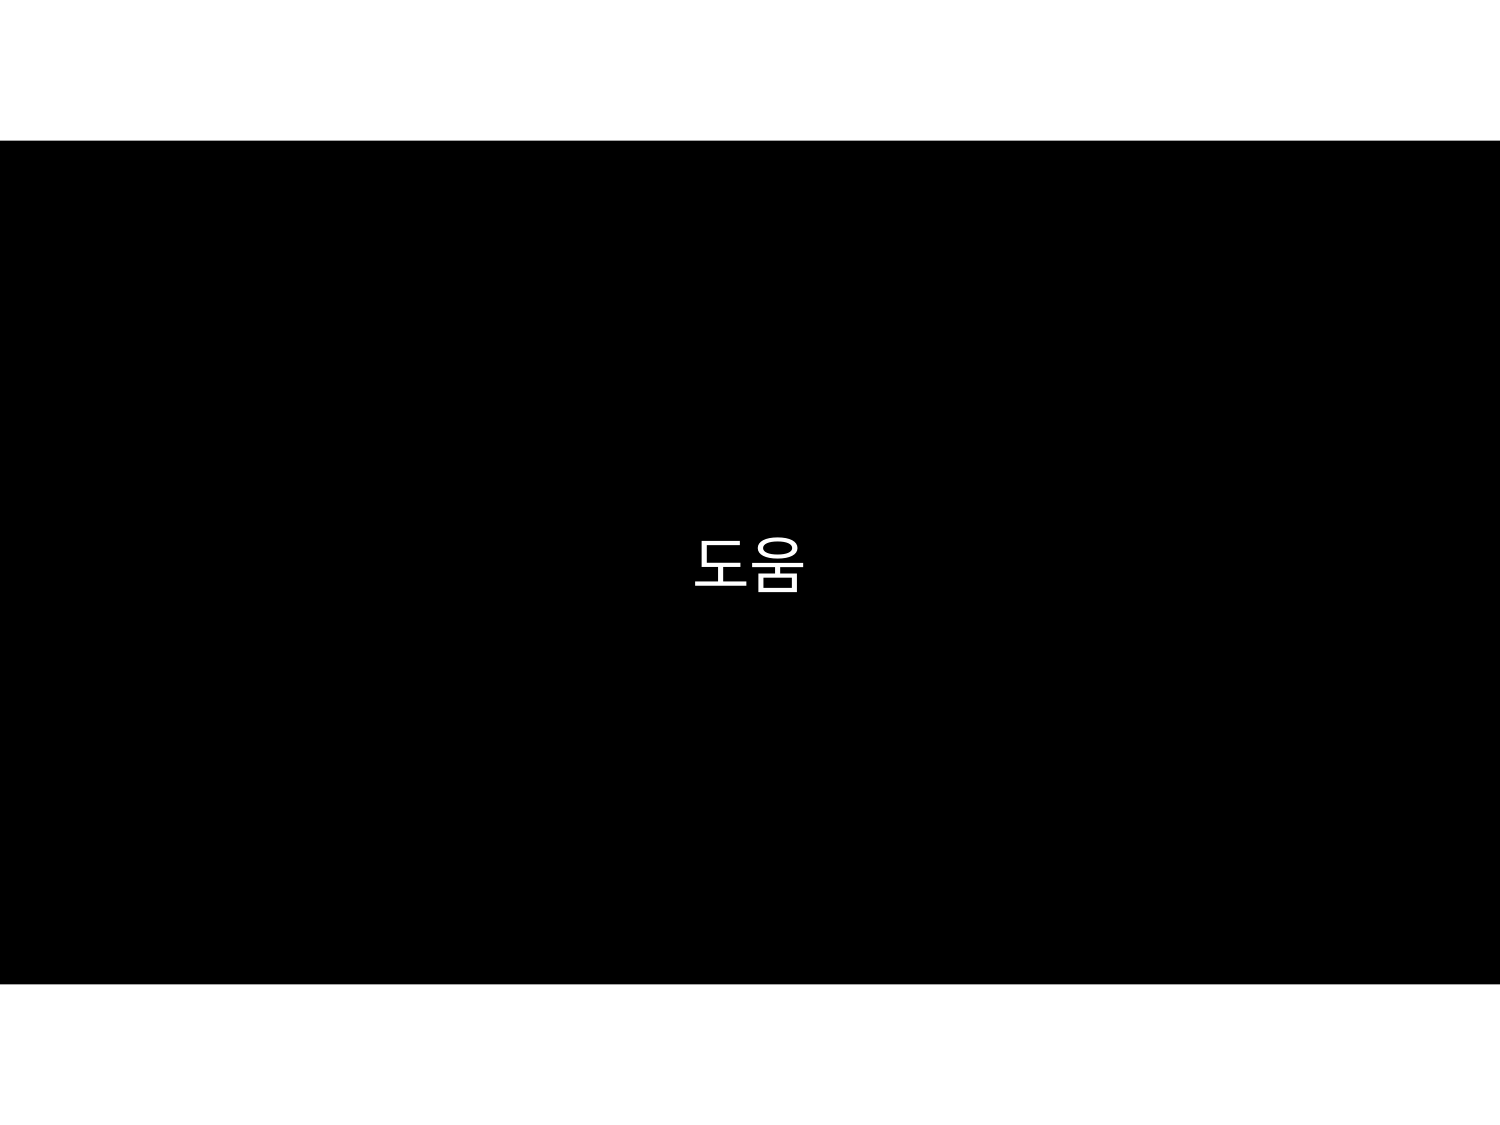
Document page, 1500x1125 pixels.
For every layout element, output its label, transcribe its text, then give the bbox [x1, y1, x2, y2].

text_box [0, 138, 1500, 986]
text_box 도움 [677, 518, 823, 609]
